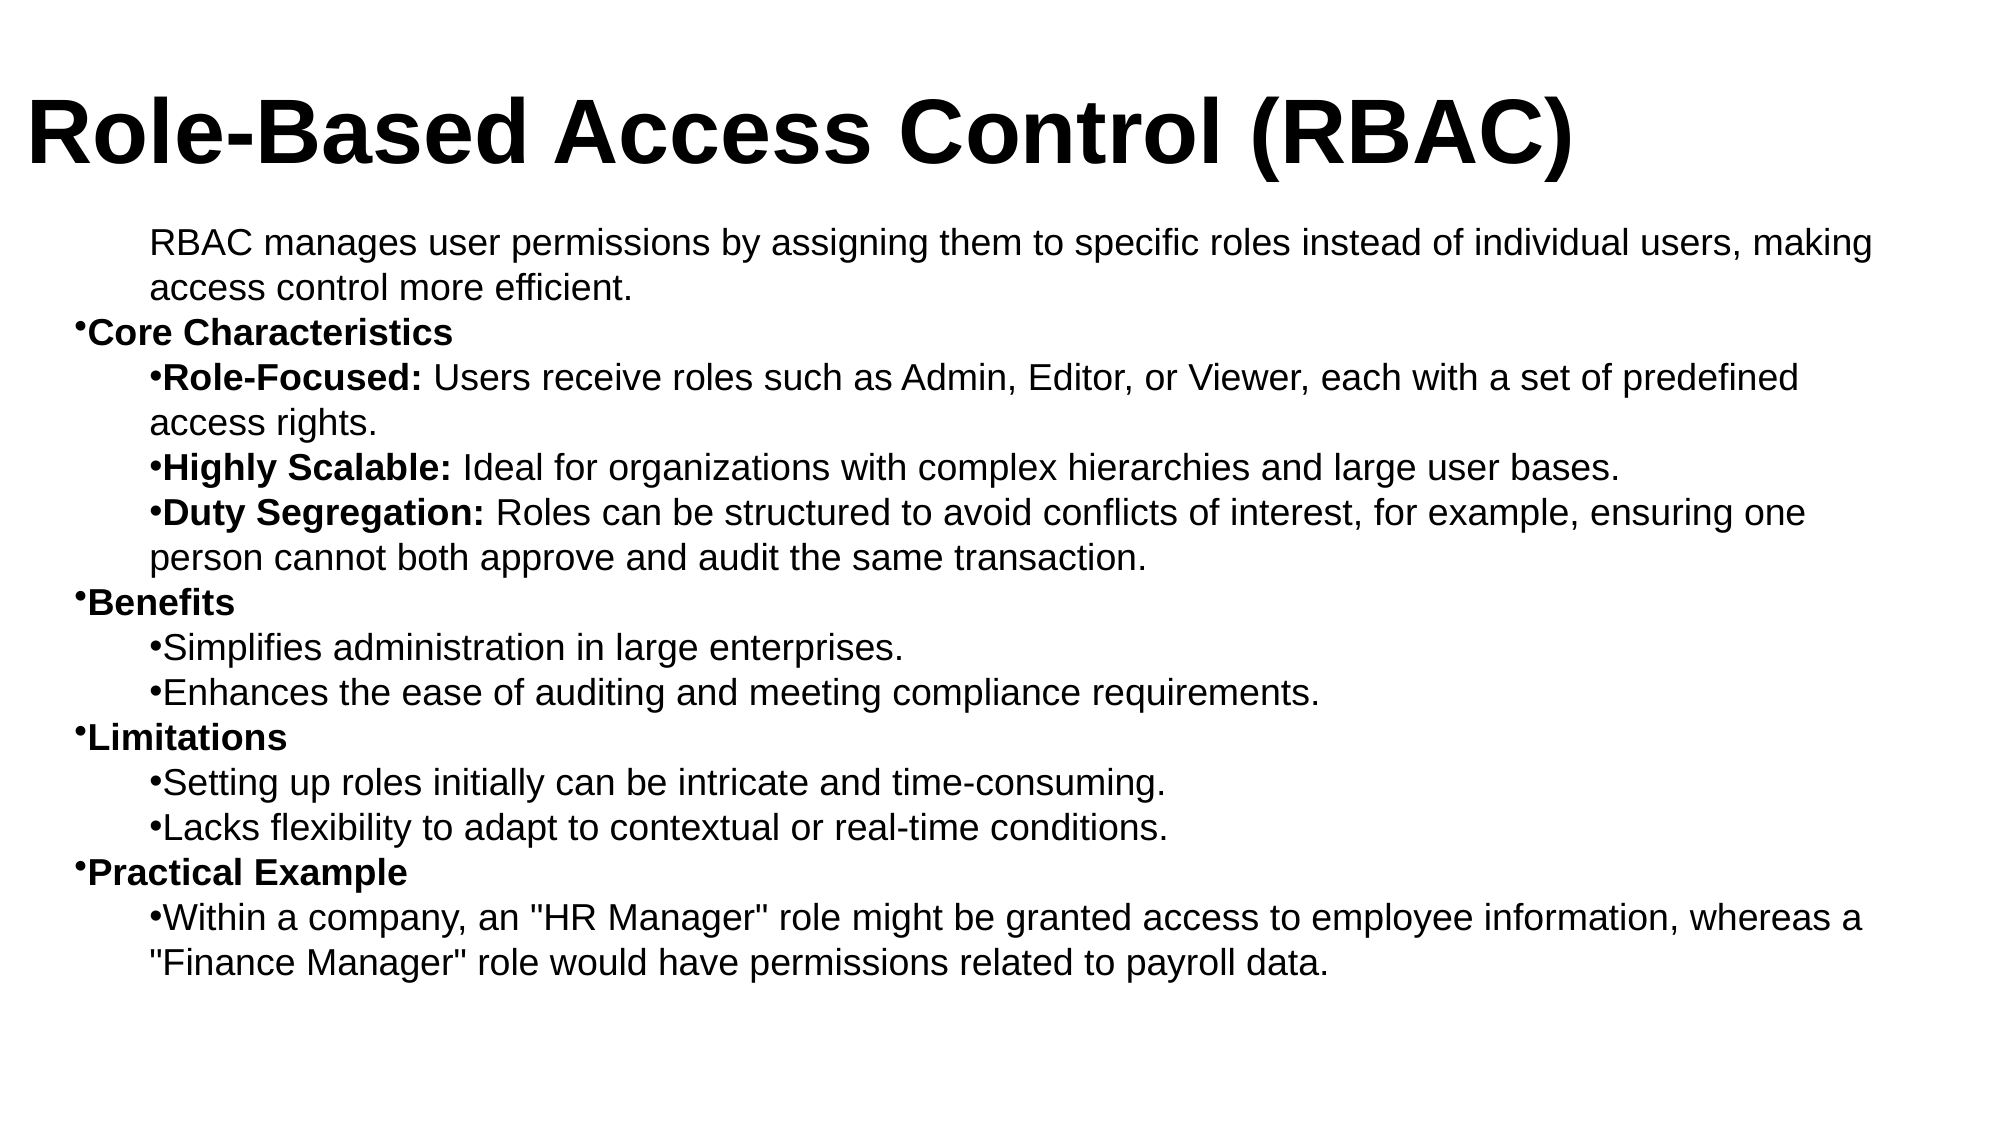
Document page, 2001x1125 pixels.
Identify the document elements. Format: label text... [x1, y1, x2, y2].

title Role-Based Access Control (RBAC) [11, 17, 1737, 236]
list RBAC manages user permissions by assigning them to specific roles instead of individual users, making access control more efficient. Core Characteristics Role-Focused: Users receive roles such as Admin, Editor, or Viewer, each with a set of predefined access rights. Highly Scalable: Ideal for organizations with complex hierarchies and large user bases. Duty Segregation: Roles can be structured to avoid conflicts of interest, for example, ensuring one person cannot both approve and audit the same transaction. Benefits Simplifies administration in large enterprises. Enhances the ease of auditing and meeting compliance requirements. Limitations Setting up roles initially can be intricate and time-consuming. Lacks flexibility to adapt to contextual or real-time conditions. Practical Example Within a company, an "HR Manager" role might be granted access to employee information, whereas a "Finance Manager" role would have permissions related to payroll data. [59, 210, 1905, 1036]
